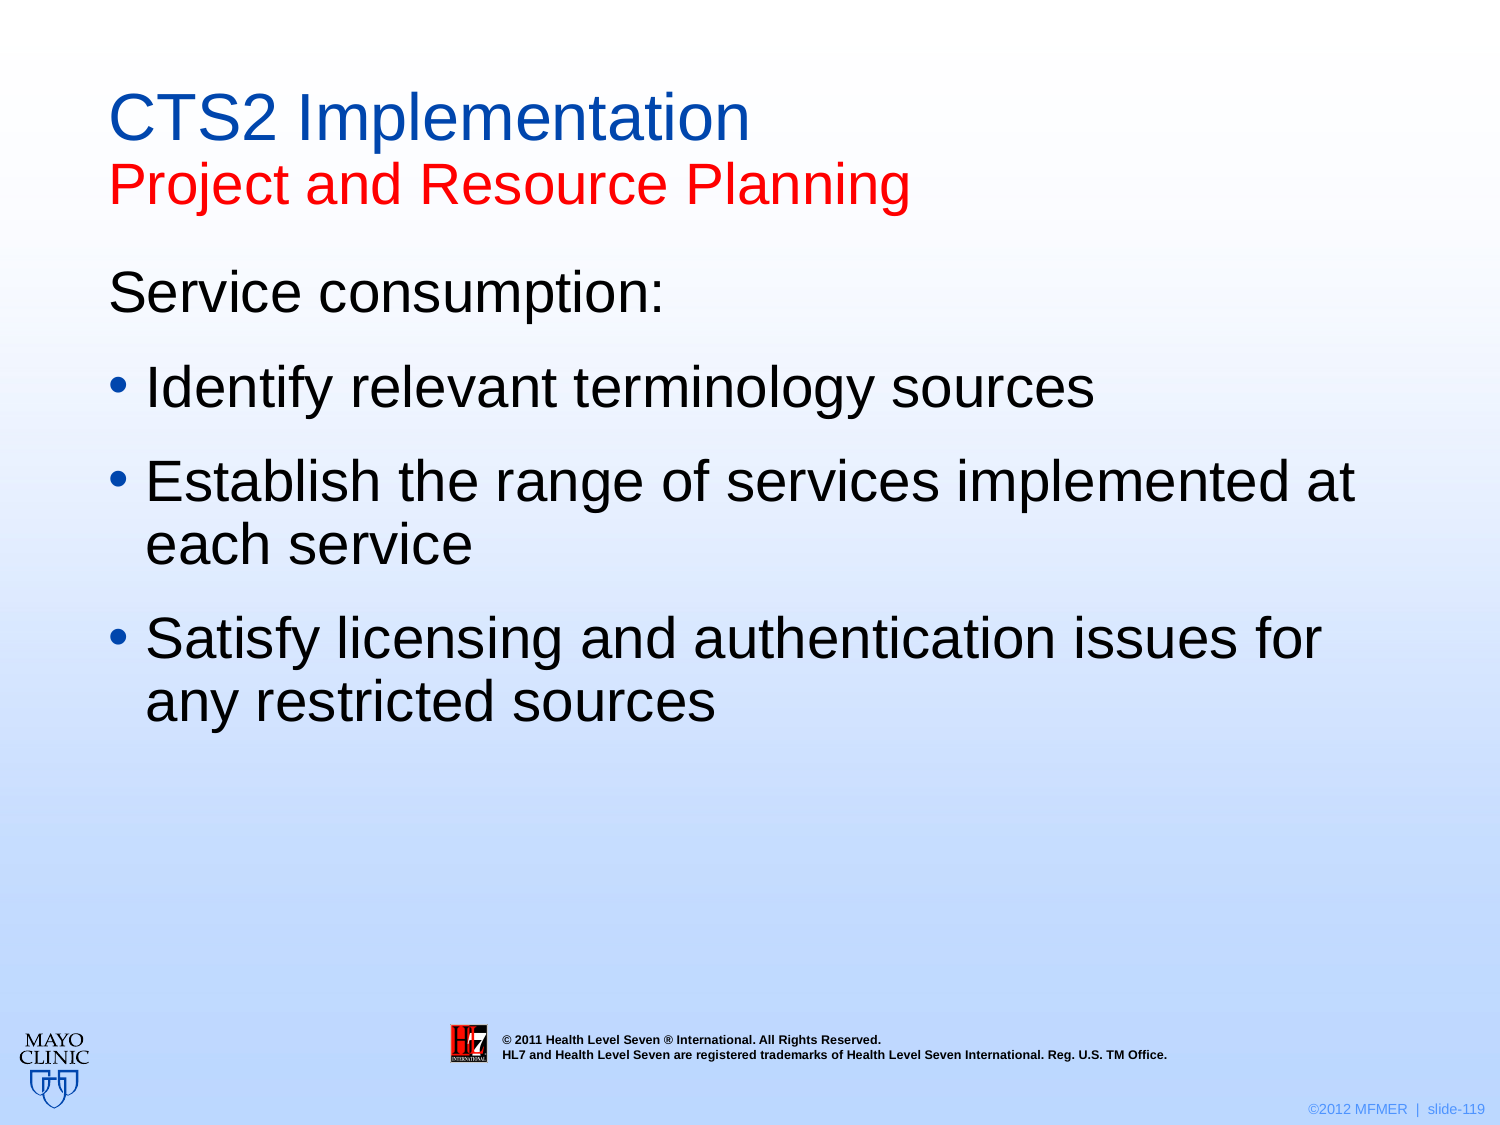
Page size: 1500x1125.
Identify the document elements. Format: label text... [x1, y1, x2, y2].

title CTS2 Implementation Project and Resource Planning [108, 0, 1392, 224]
list Service consumption: Identify relevant terminology sources Establish the range of services implemented at each service Satisfy licensing and authentication issues for any restricted sources [108, 224, 1392, 1013]
picture [0, 0, 1500, 1125]
